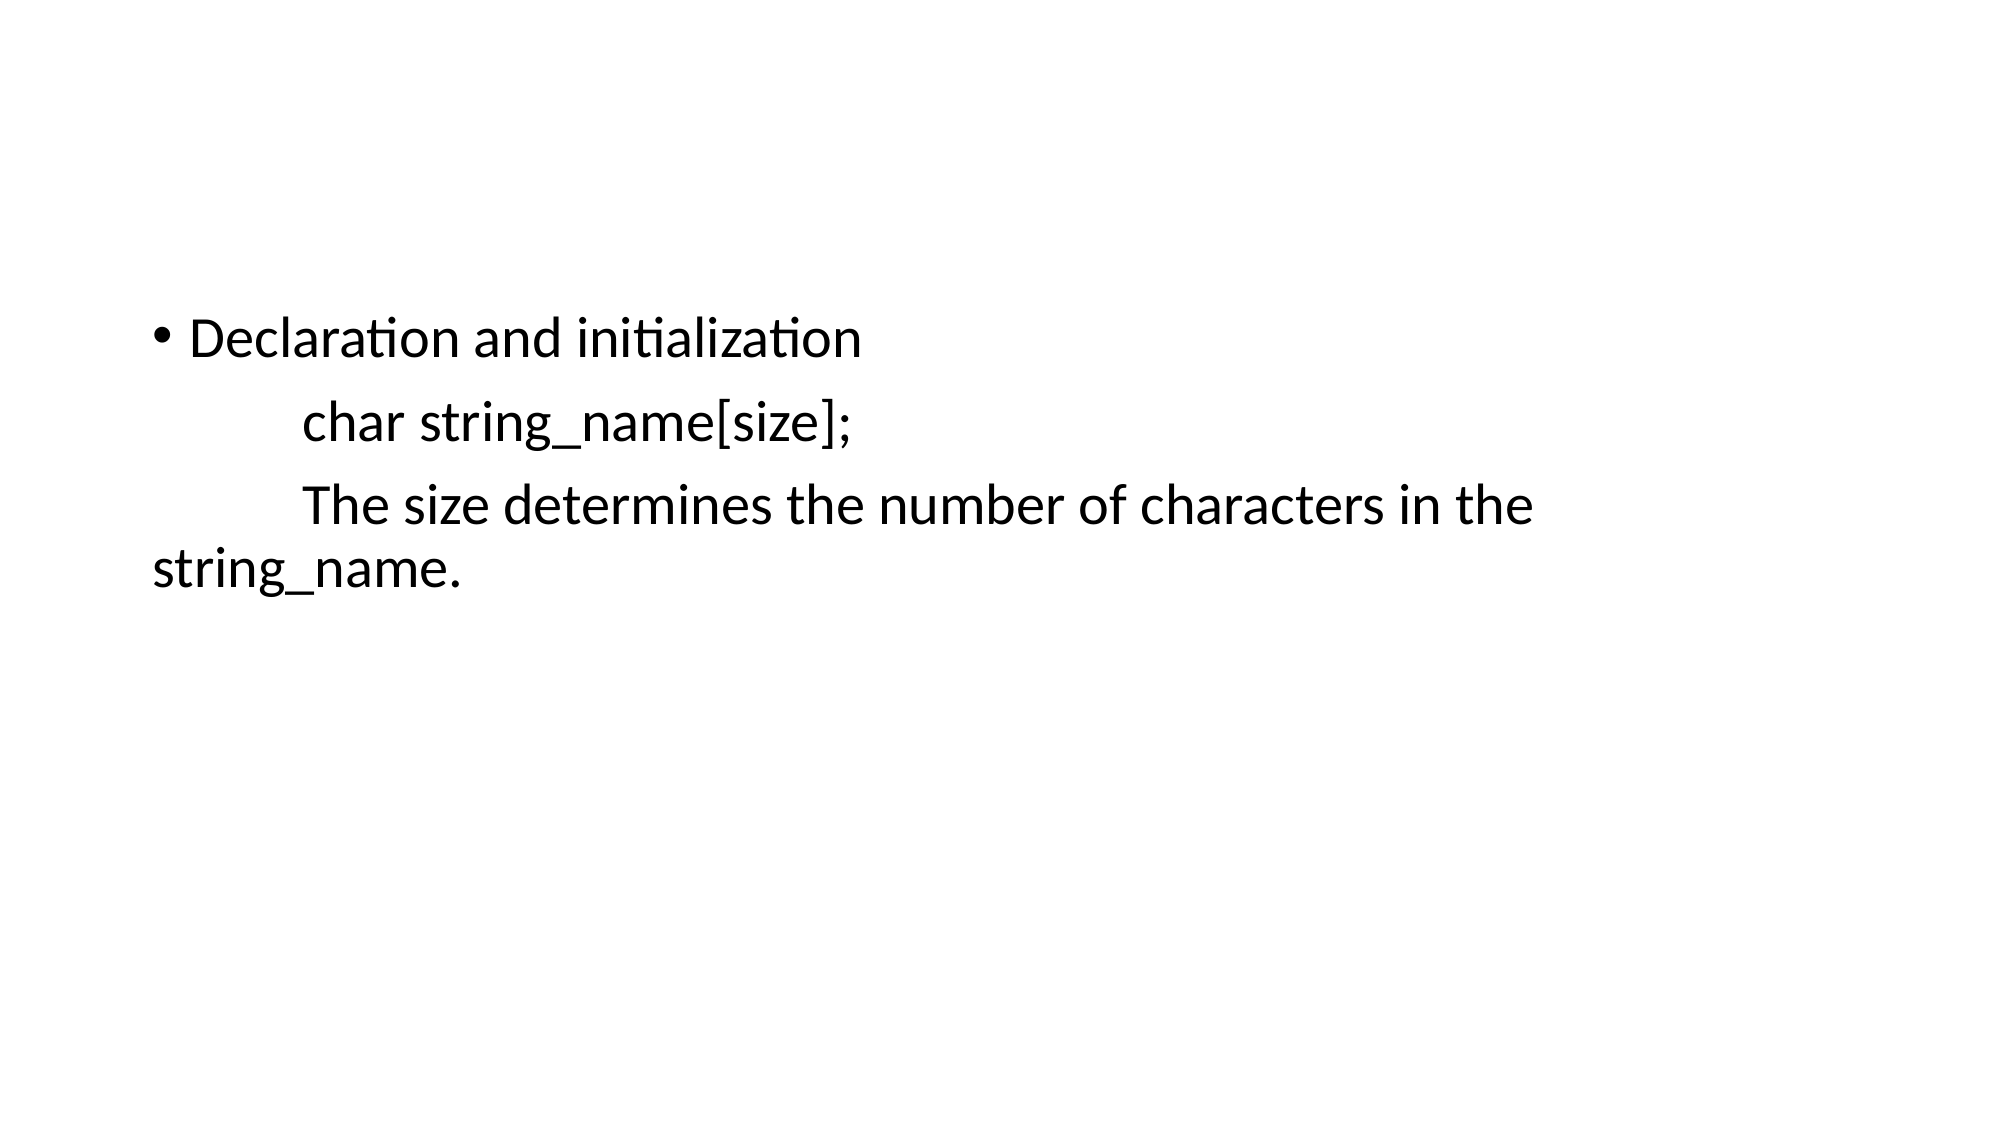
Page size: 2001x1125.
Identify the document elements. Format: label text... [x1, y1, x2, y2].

list Declaration and initialization char string_name[size]; The size determines the number of characters in the string_name. [137, 299, 1863, 1014]
